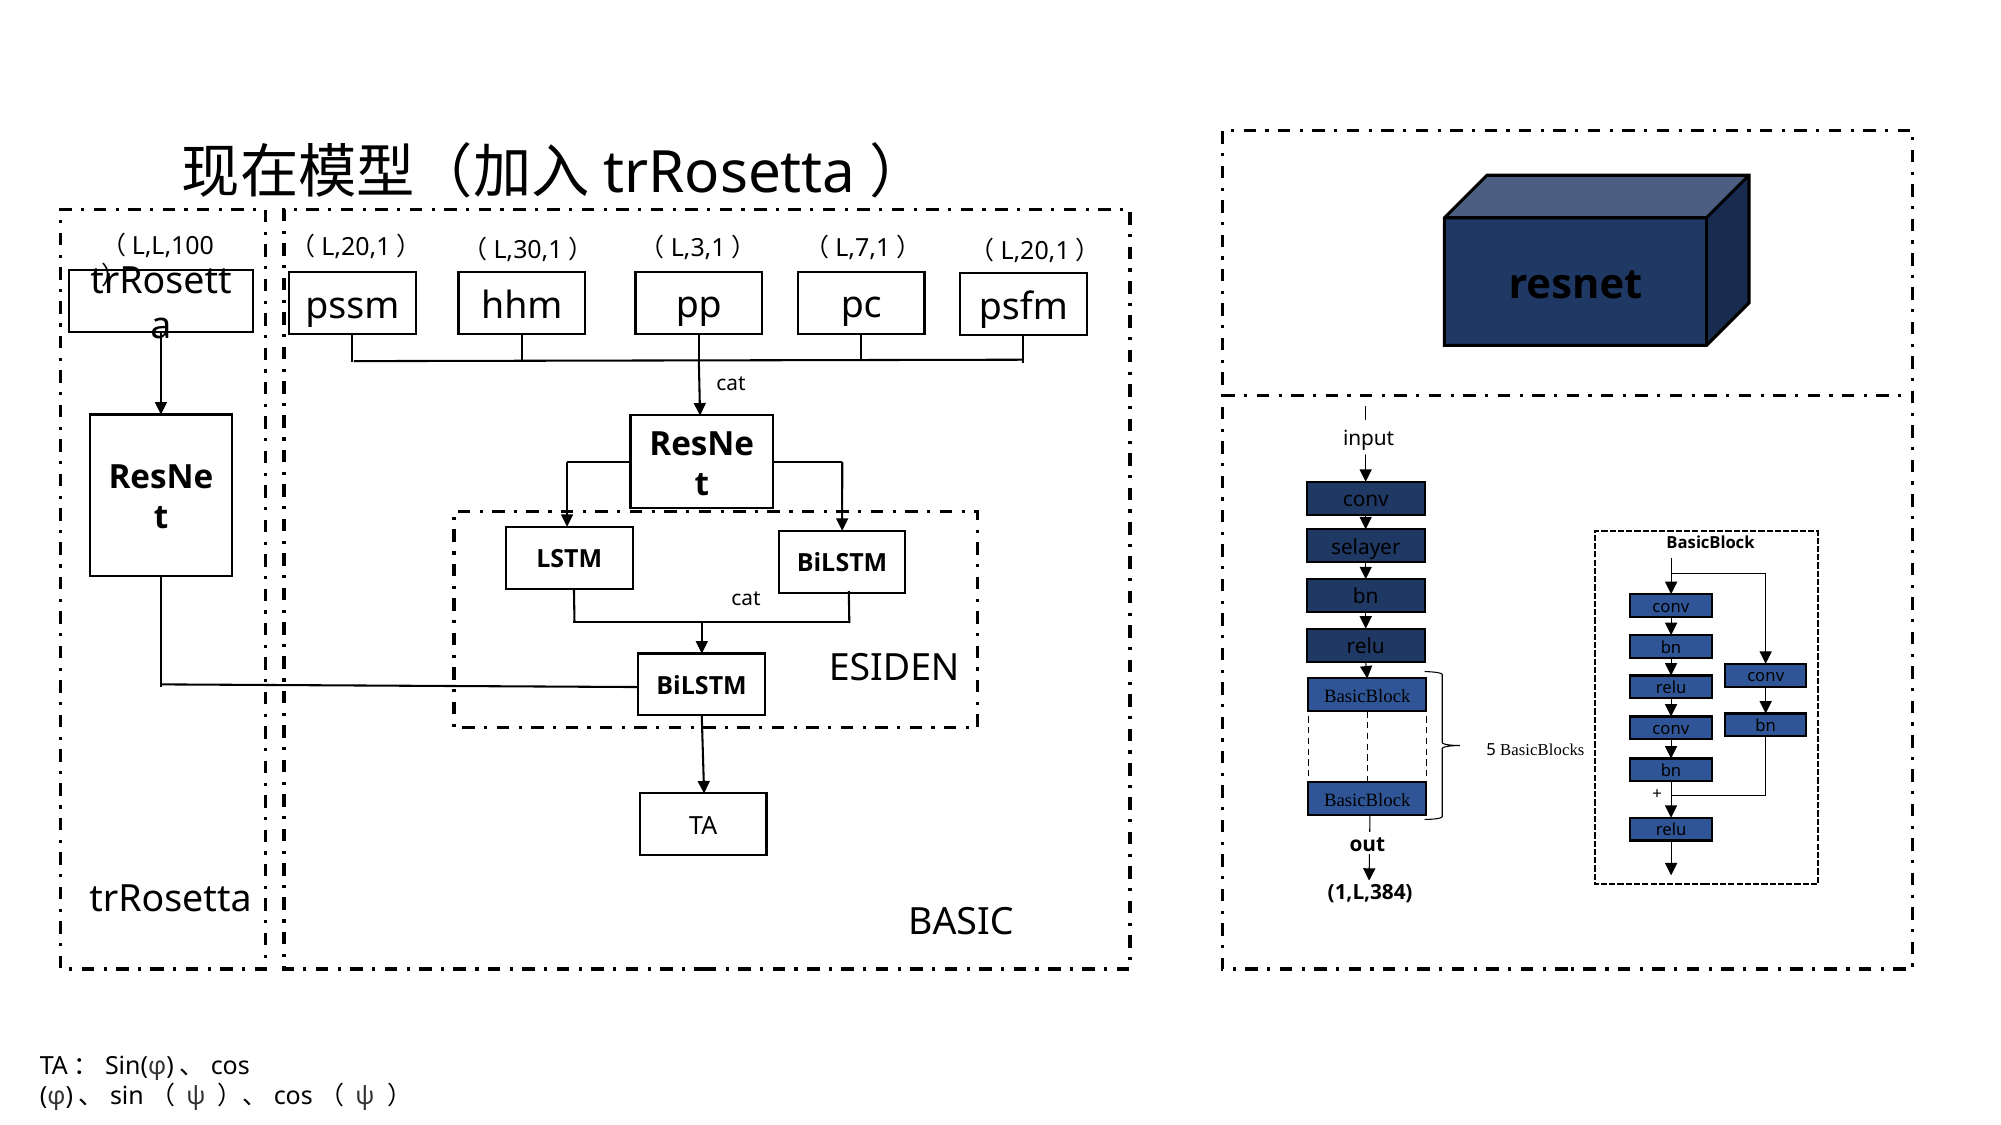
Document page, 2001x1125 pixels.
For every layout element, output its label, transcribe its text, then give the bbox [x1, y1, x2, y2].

text_box relu [1306, 628, 1426, 663]
text_box selayer [1306, 528, 1426, 563]
text_box out [1370, 832, 1405, 854]
title 现在模型（加入trRosetta） [166, 65, 980, 283]
text_box [1424, 671, 1460, 820]
text_box （L,20,1） [275, 223, 283, 268]
text_box trRosetta [74, 866, 274, 927]
text_box bn [1306, 578, 1426, 613]
text_box BasicBlock [1307, 677, 1424, 712]
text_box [701, 715, 705, 794]
text_box (1,L,384) [1310, 880, 1430, 902]
text_box [283, 208, 1131, 970]
text_box [59, 208, 266, 970]
text_box input [1366, 419, 1437, 455]
text_box input [1300, 419, 1365, 455]
text_box ESIDEN [814, 635, 990, 696]
text_box BASIC [893, 889, 1069, 950]
text_box [1221, 130, 1914, 970]
text_box TA：Sin(φ)、cos (φ)、sin（ ψ ）、cos（ ψ ） [25, 1042, 544, 1117]
text_box BasicBlock [1307, 781, 1424, 816]
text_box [1594, 524, 1835, 885]
text_box conv [1306, 481, 1426, 516]
text_box out [1329, 832, 1369, 854]
text_box [453, 510, 978, 729]
